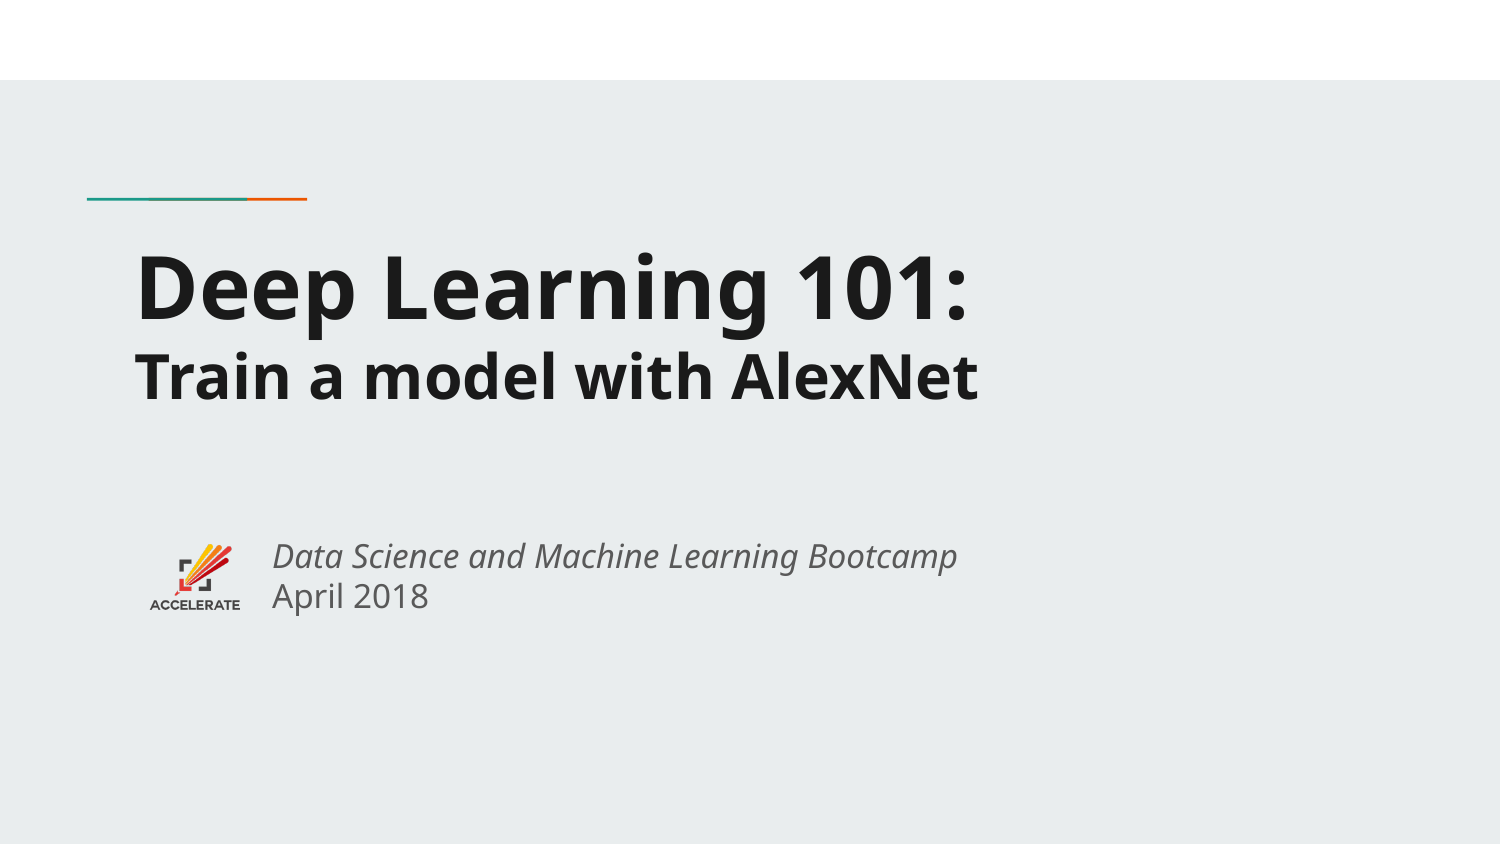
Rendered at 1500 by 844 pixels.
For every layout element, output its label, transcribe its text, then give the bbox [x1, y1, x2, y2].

subtitle Data Science and Machine Learning Bootcamp April 2018 [257, 520, 981, 647]
picture [143, 525, 245, 627]
title Deep Learning 101: Train a model with AlexNet [119, 216, 1381, 490]
